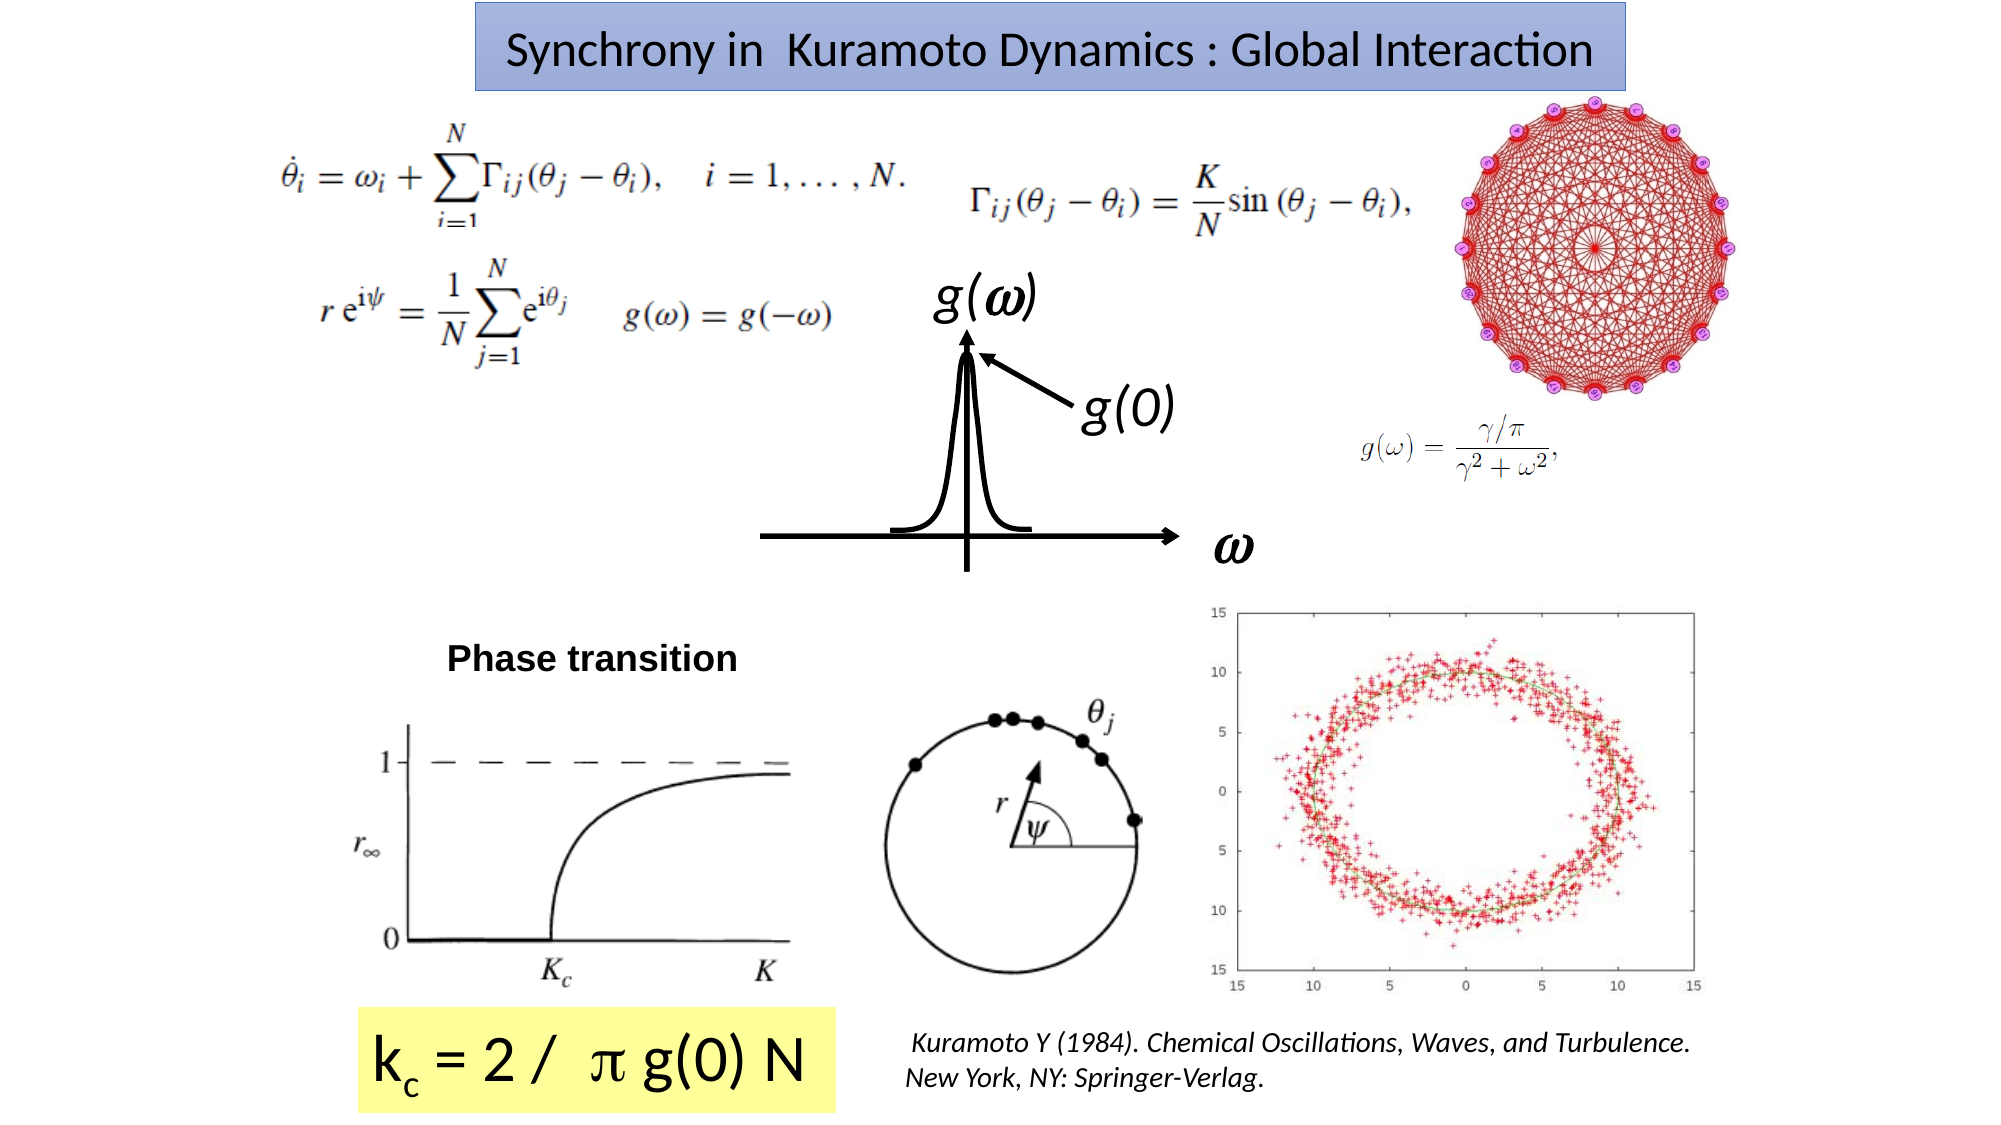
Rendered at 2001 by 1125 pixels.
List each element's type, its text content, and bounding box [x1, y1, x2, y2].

picture [1444, 92, 1742, 403]
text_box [760, 248, 1259, 582]
text_box Kuramoto Y (1984). Chemical Oscillations, Waves, and Turbulence. New York, NY: Springer-Verlag. [890, 1016, 1717, 1101]
text_box Phase transition [432, 626, 754, 687]
picture [249, 108, 921, 385]
picture [1348, 410, 1565, 491]
picture [604, 266, 760, 346]
picture [304, 712, 838, 1011]
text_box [1173, 596, 1716, 1004]
picture [950, 135, 1437, 248]
picture [841, 687, 1173, 982]
text_box Synchrony in Kuramoto Dynamics : Global Interaction [475, 2, 1626, 91]
text_box kc = 2 / g(0) N [358, 1011, 836, 1113]
